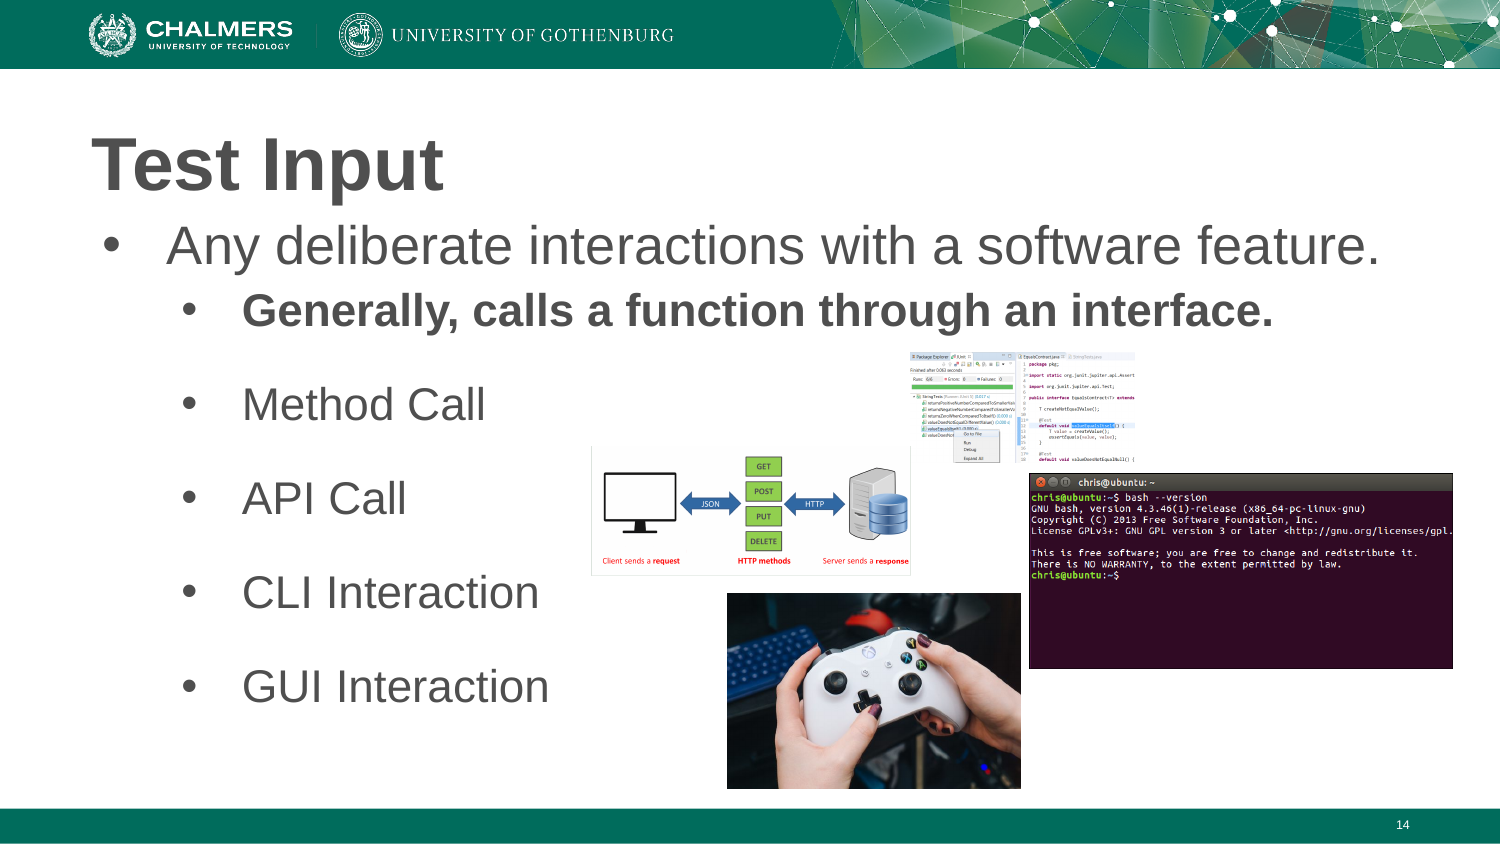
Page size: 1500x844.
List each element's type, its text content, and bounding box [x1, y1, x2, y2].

picture [726, 593, 1021, 789]
list Any deliberate interactions with a software feature. Generally, calls a function through an interface. Method Call API Call CLI Interaction GUI Interaction [76, 210, 1425, 782]
title Test Input [76, 100, 1425, 210]
picture [64, 0, 696, 85]
picture [590, 352, 1135, 576]
picture [1029, 473, 1454, 670]
picture [759, 0, 1500, 68]
slide_number ‹#› [1074, 809, 1425, 844]
